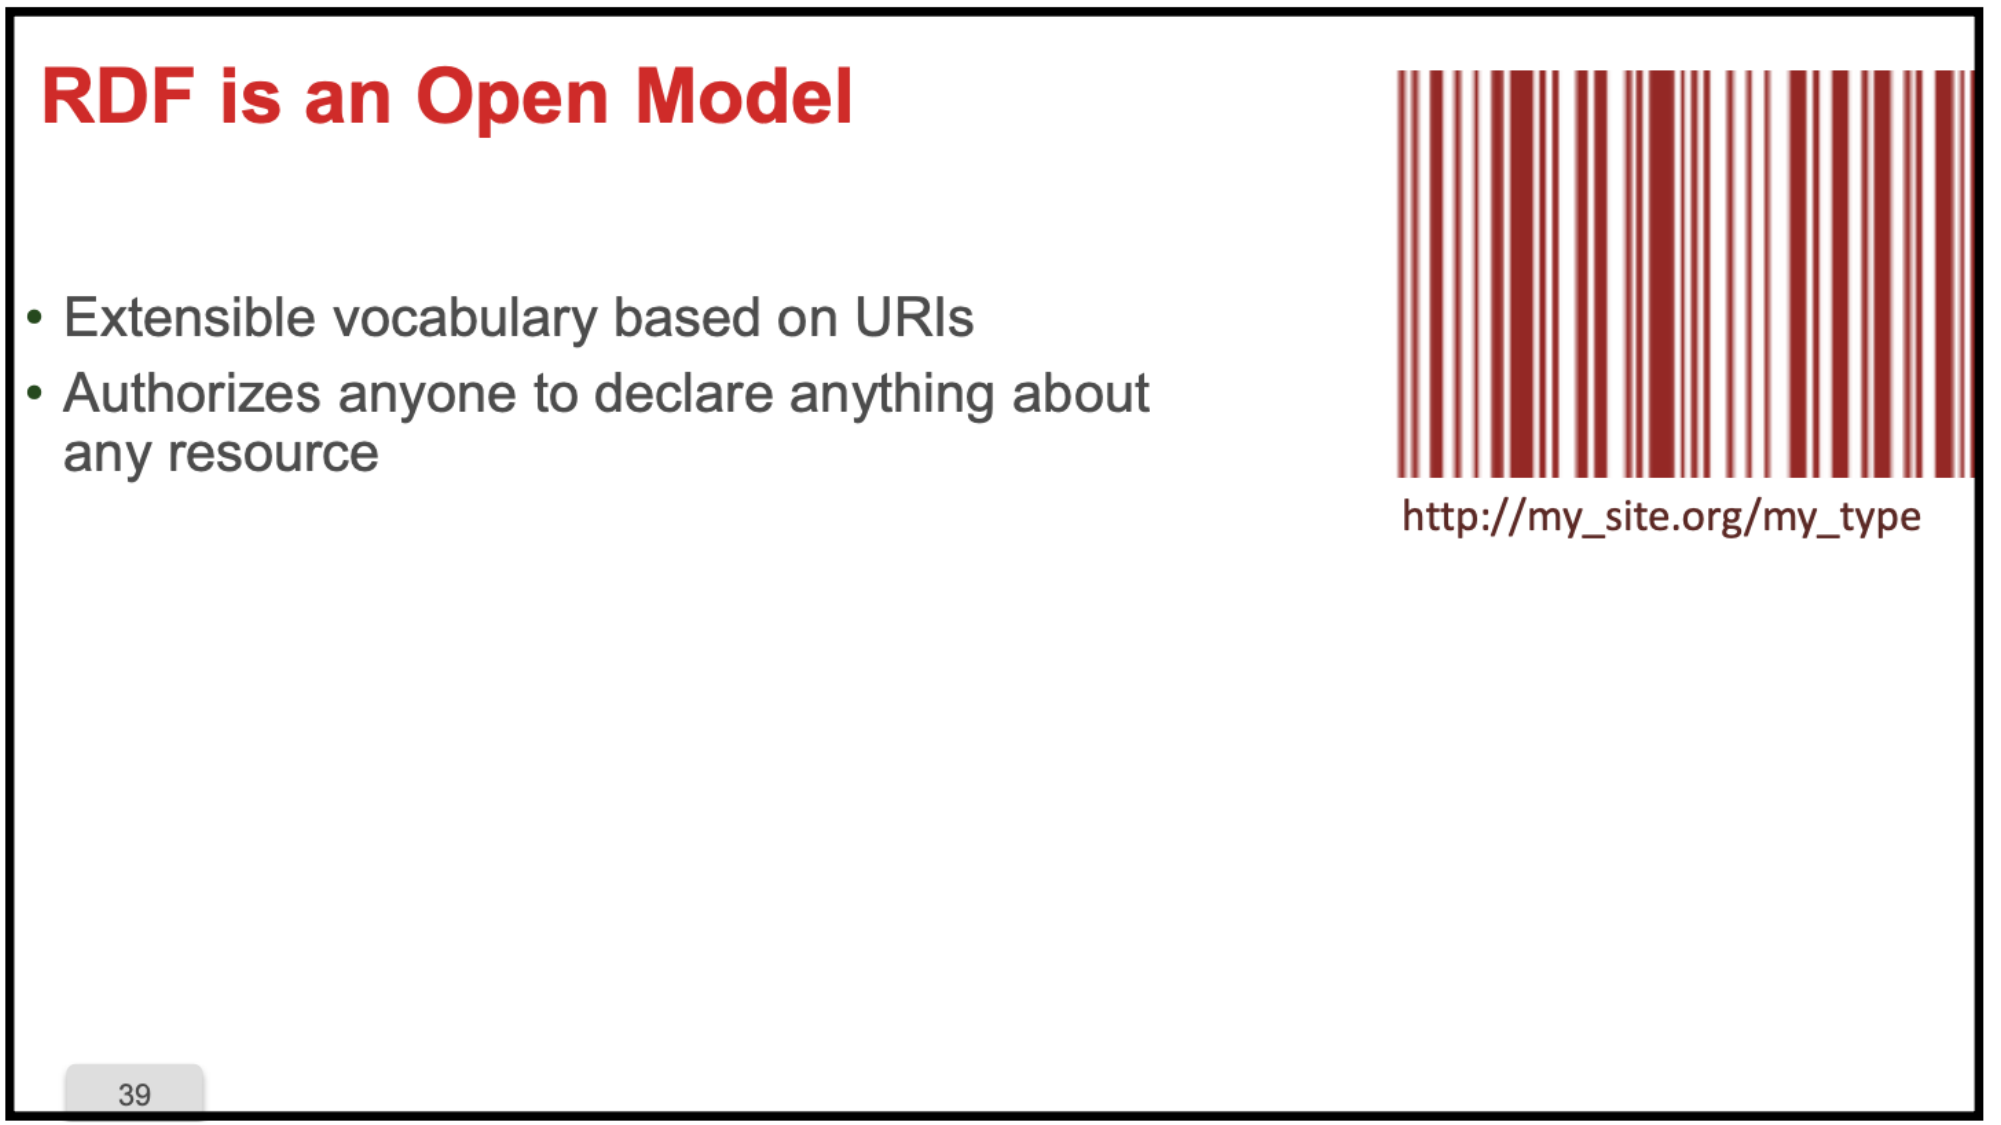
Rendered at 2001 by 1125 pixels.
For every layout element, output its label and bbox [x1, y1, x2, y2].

list [0, 0, 2000, 1125]
